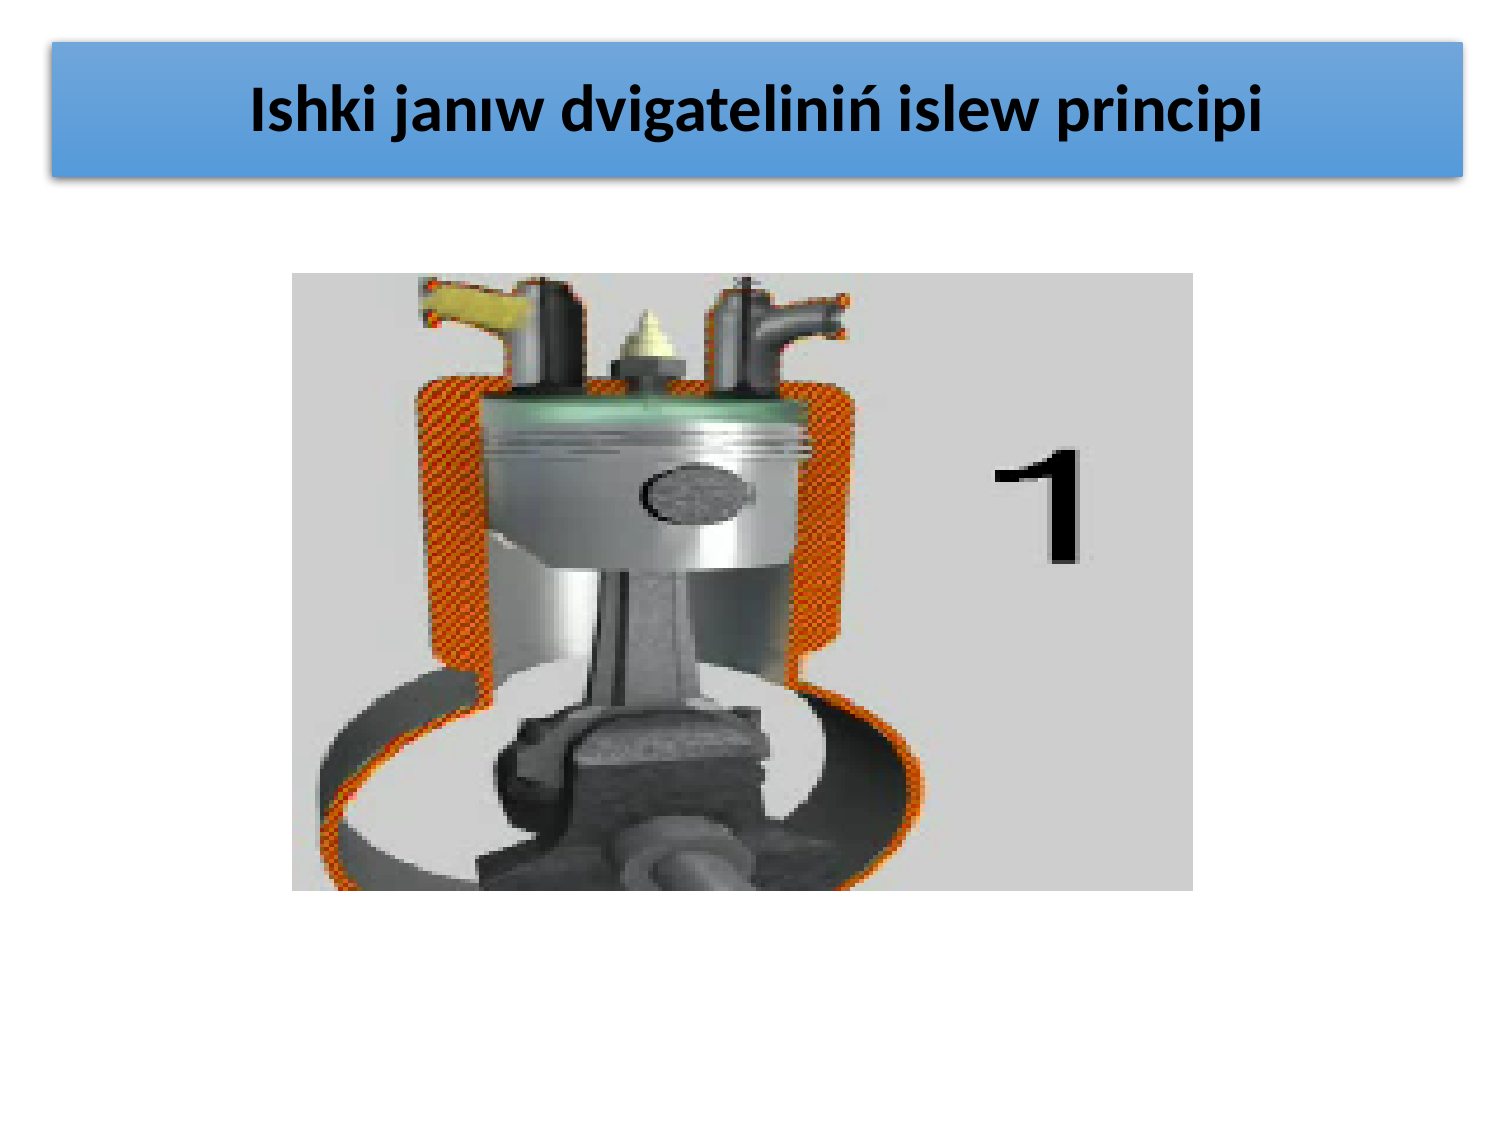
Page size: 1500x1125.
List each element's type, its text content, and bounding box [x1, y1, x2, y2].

title Ishki janıw dvigateliniń islew principi [52, 42, 1463, 177]
picture [292, 207, 1193, 962]
